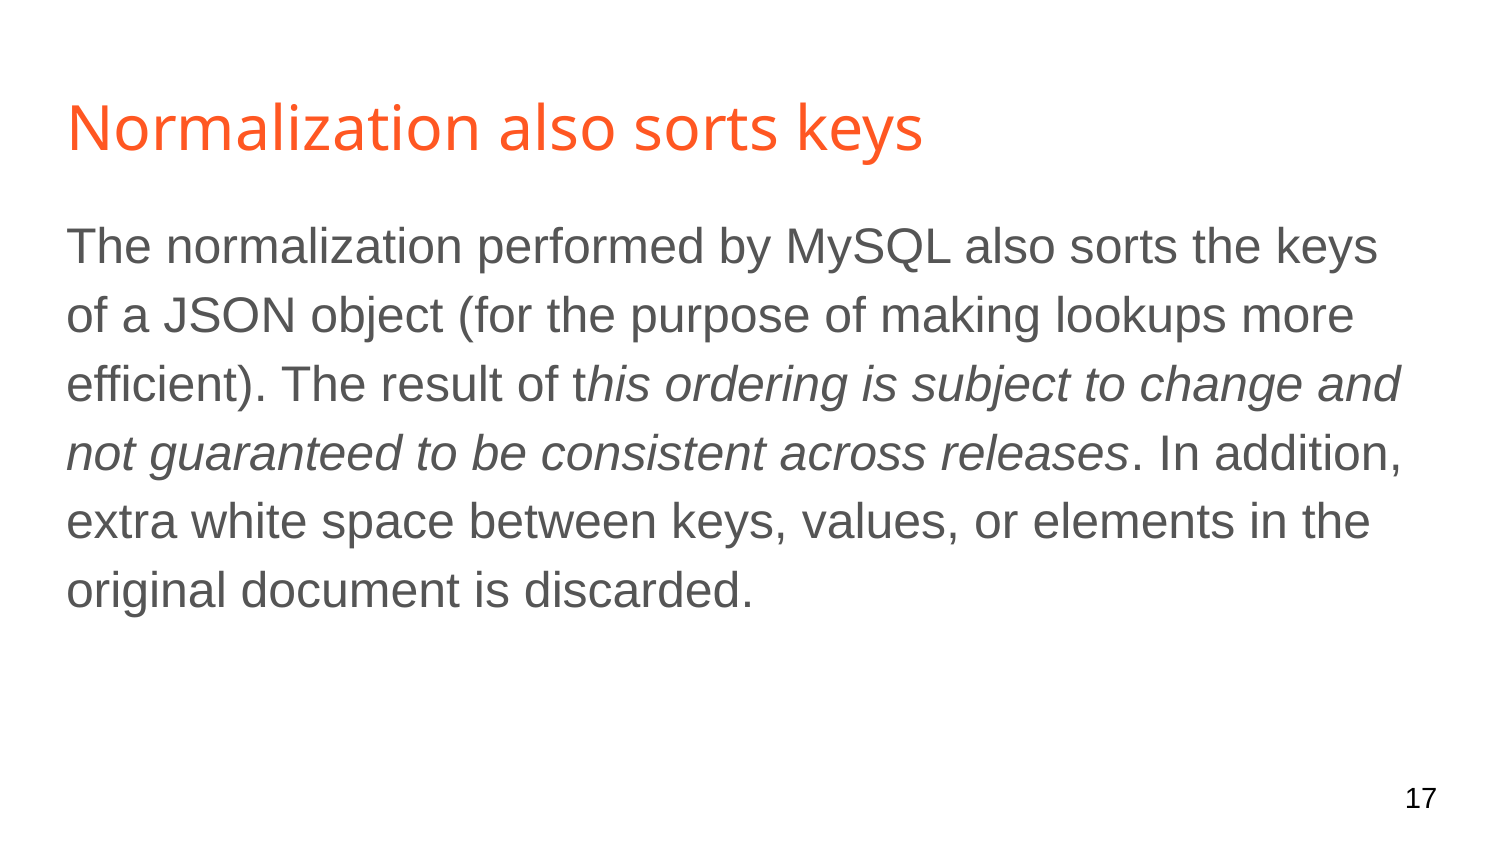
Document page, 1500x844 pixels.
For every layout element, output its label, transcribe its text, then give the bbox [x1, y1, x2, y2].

slide_number ‹#› [1389, 764, 1480, 830]
list The normalization performed by MySQL also sorts the keys of a JSON object (for the purpose of making lookups more efficient). The result of this ordering is subject to change and not guaranteed to be consistent across releases. In addition, extra white space between keys, values, or elements in the original document is discarded. [51, 189, 1449, 750]
title Normalization also sorts keys [51, 72, 1449, 167]
